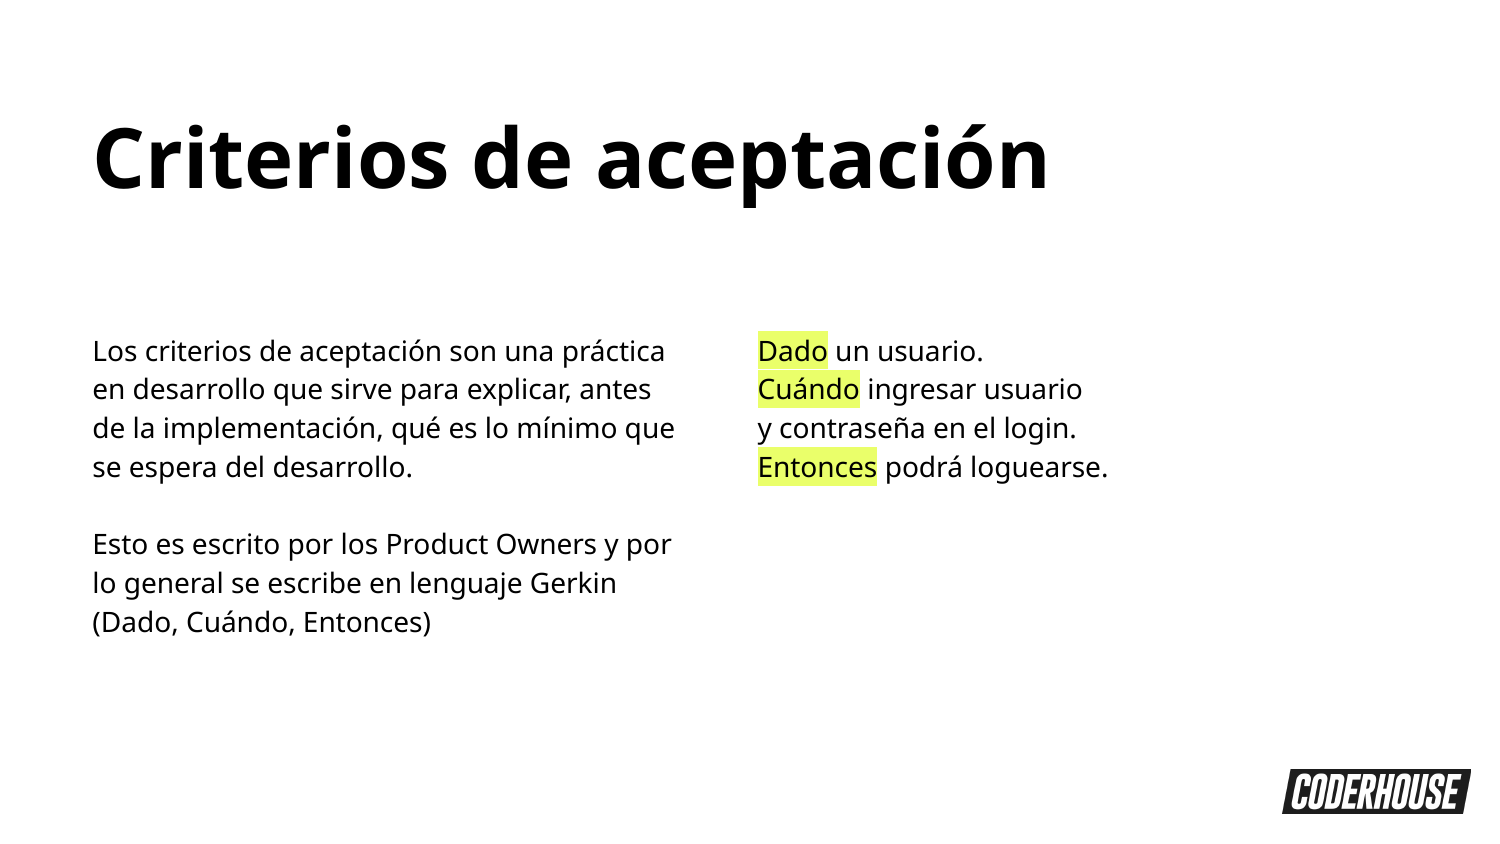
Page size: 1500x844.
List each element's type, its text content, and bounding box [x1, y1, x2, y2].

text_box Dado un usuario. Cuándo ingresar usuario y contraseña en el login. Entonces podrá loguearse. [742, 312, 1372, 532]
text_box Criterios de aceptación [77, 101, 1414, 222]
text_box Los criterios de aceptación son una práctica en desarrollo que sirve para explicar, antes de la implementación, qué es lo mínimo que se espera del desarrollo. Esto es escrito por los Product Owners y por lo general se escribe en lenguaje Gerkin (Dado, Cuándo, Entonces) [77, 312, 707, 687]
picture [1281, 769, 1471, 814]
